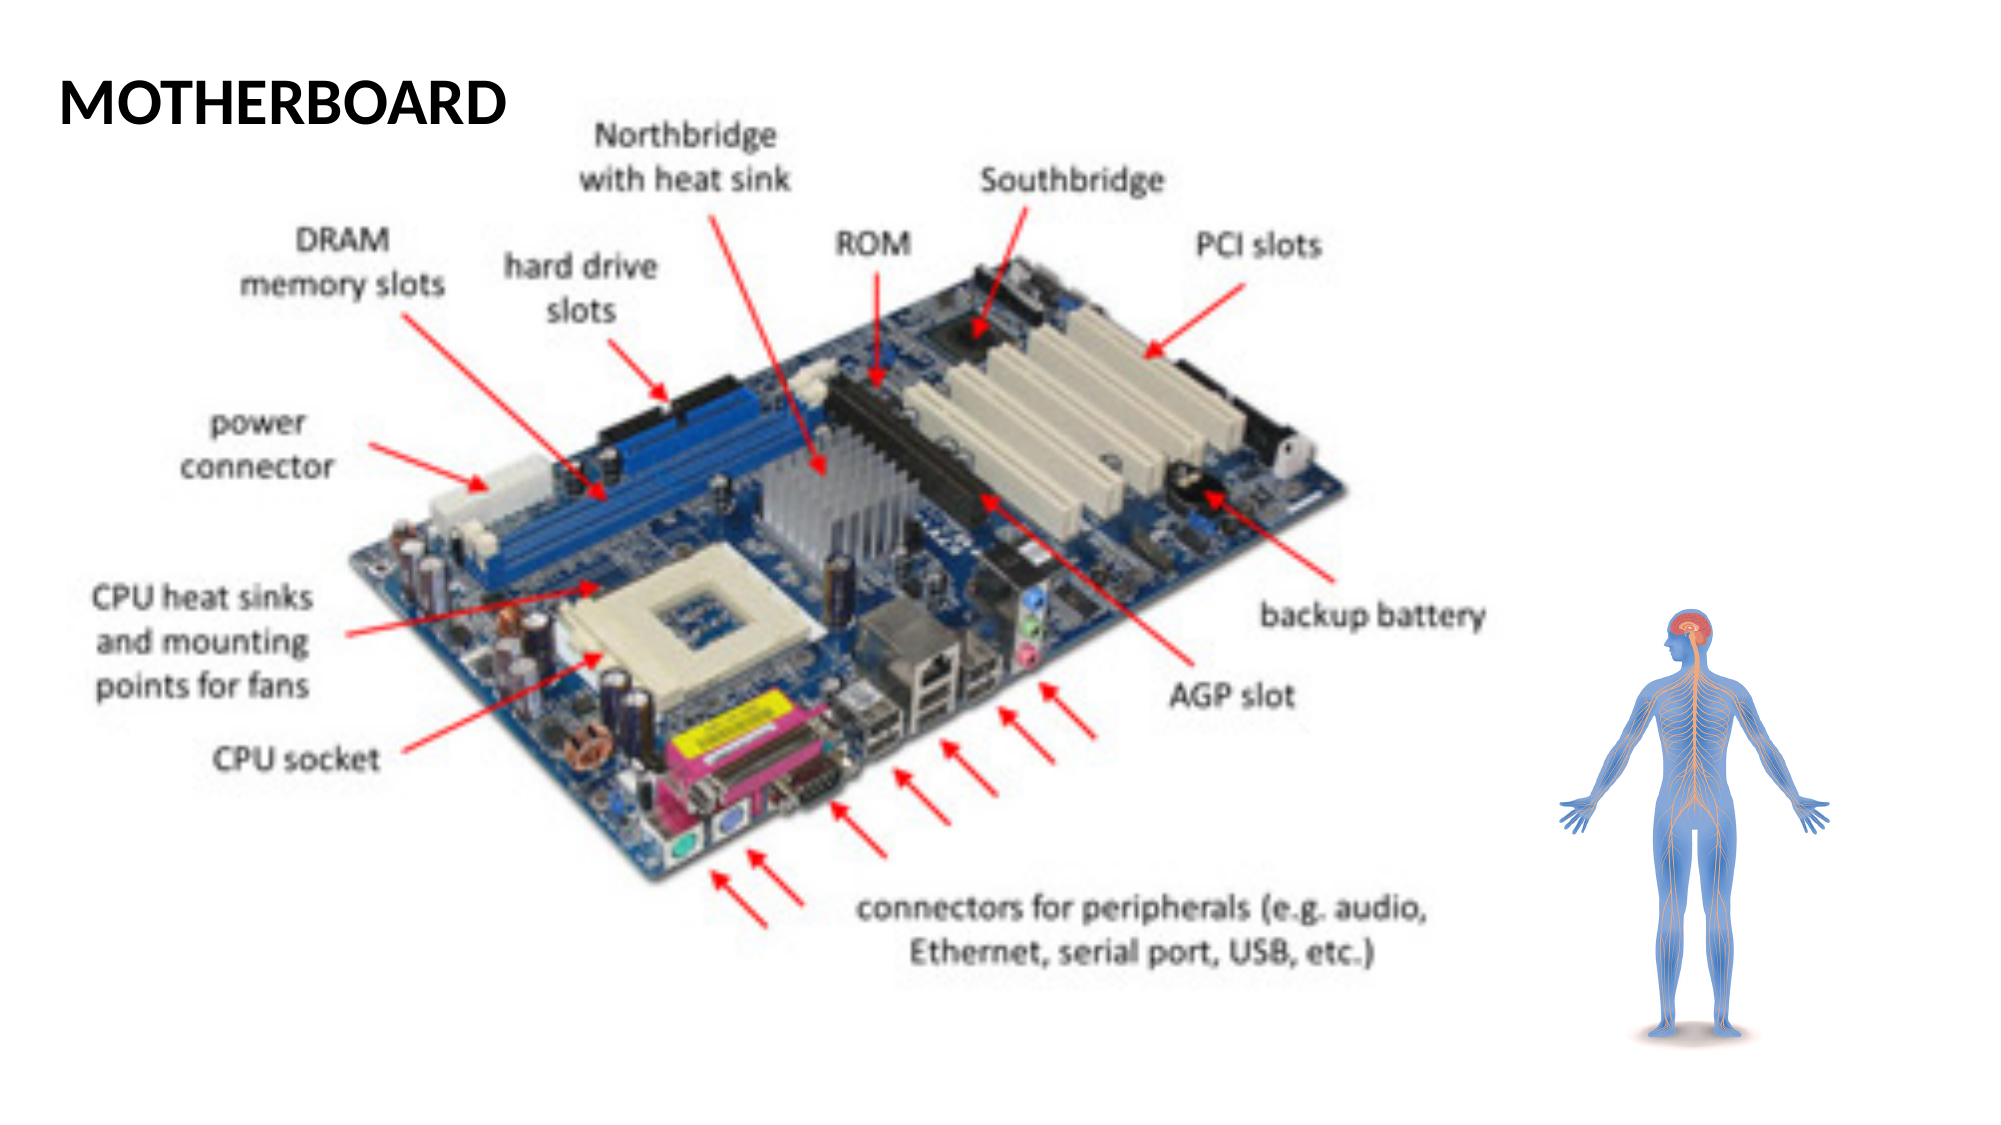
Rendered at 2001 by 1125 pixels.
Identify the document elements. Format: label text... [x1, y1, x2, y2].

picture [1532, 594, 1857, 1053]
text_box MOTHERBOARD [44, 50, 540, 145]
picture [66, 97, 1511, 991]
